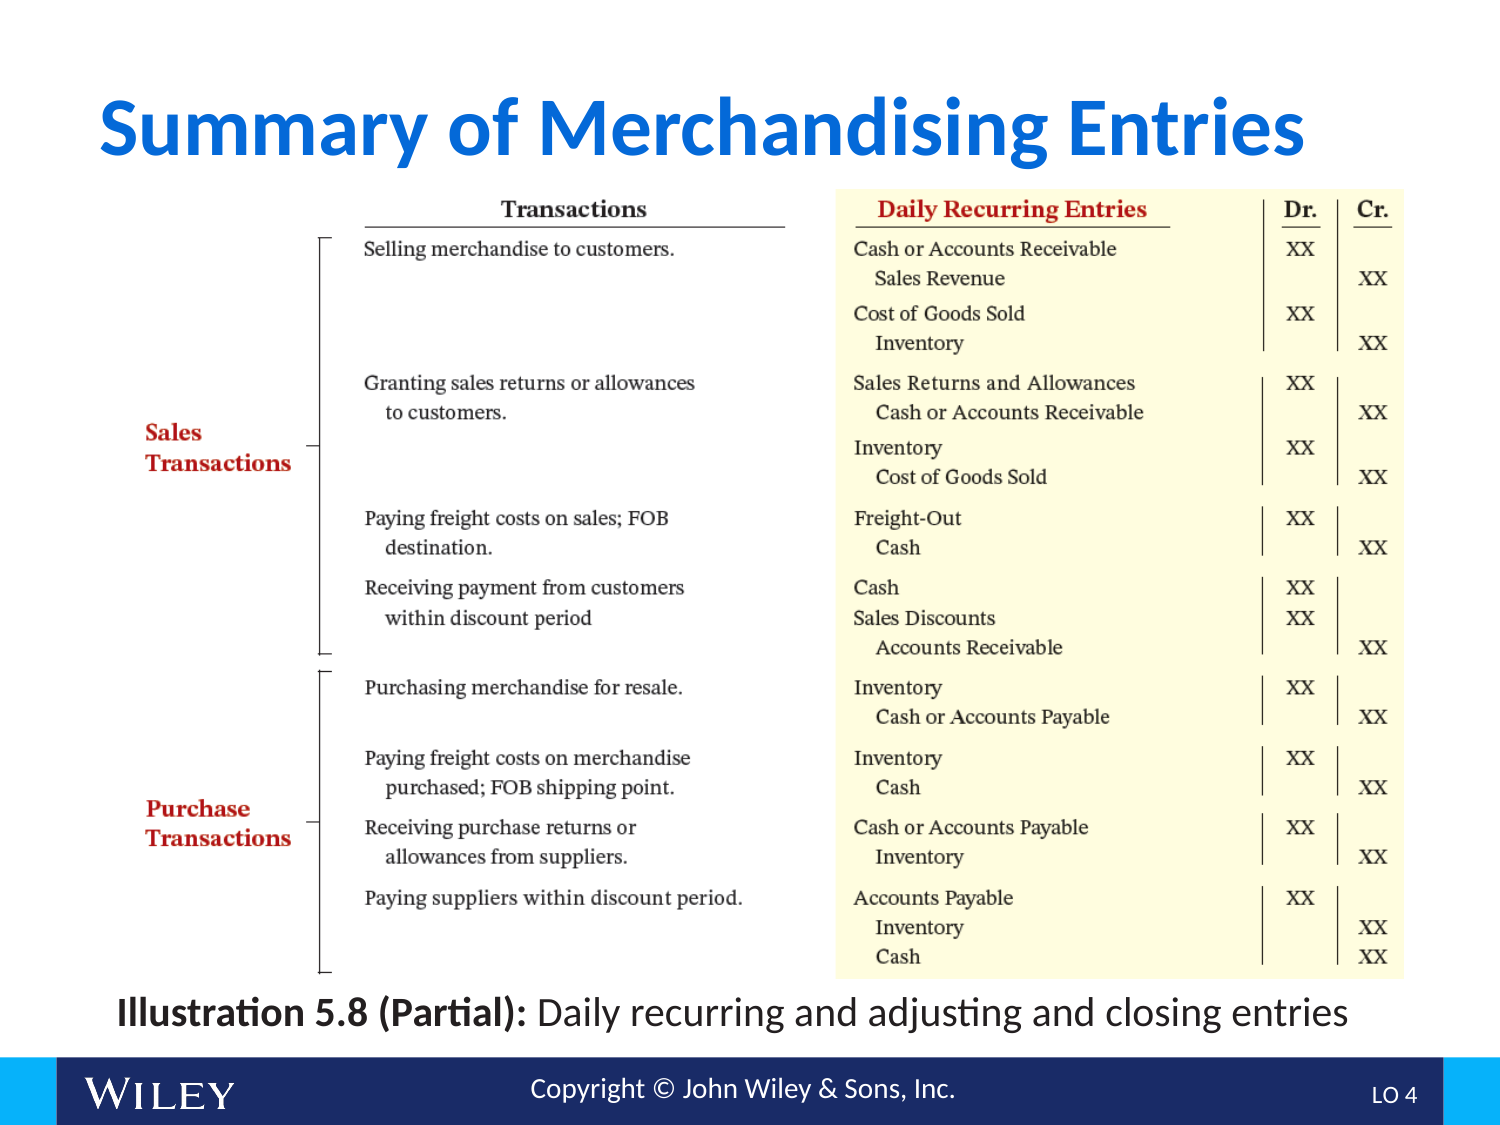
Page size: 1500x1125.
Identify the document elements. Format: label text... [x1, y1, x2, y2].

list Illustration 5.8 (Partial): Daily recurring and adjusting and closing entries [101, 976, 1433, 1046]
title Summary of Merchandising Entries [84, 75, 1416, 215]
list L O 4 [1309, 1065, 1433, 1125]
picture [95, 189, 1404, 979]
